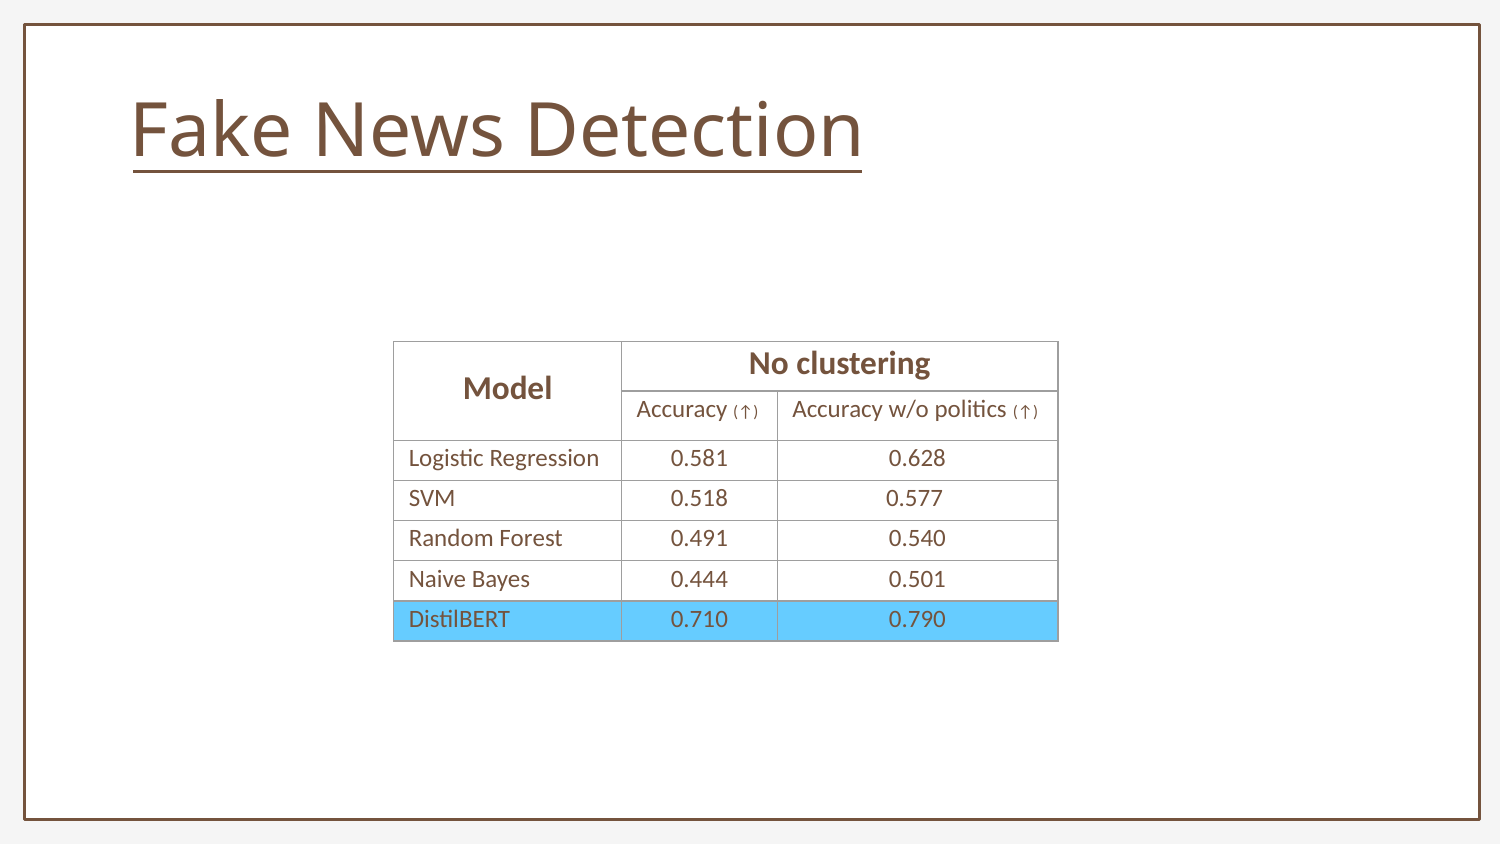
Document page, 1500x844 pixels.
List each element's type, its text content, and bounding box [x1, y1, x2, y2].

table_cell 0.444 [622, 561, 777, 600]
table_header Model [394, 342, 621, 440]
table_cell Naive Bayes [394, 561, 621, 600]
table_cell 0.540 [778, 521, 1057, 560]
table_header No clustering [622, 342, 1057, 390]
table_cell Accuracy (↑) [622, 392, 777, 440]
title Fake News Detection [114, 65, 1337, 194]
table_cell 0.581 [622, 441, 777, 480]
table_cell 0.577 [778, 481, 1057, 520]
table_cell Accuracy w/o politics (↑) [778, 392, 1057, 440]
table_cell 0.790 [778, 602, 1057, 640]
table_cell 0.491 [622, 521, 777, 560]
table_cell DistilBERT [394, 602, 621, 640]
table_cell 0.501 [778, 561, 1057, 600]
table_cell 0.518 [622, 481, 777, 520]
table_cell Logistic Regression [394, 441, 621, 480]
table_cell SVM [394, 481, 621, 520]
table_cell 0.710 [622, 602, 777, 640]
table_cell Random Forest [394, 521, 621, 560]
table_cell 0.628 [778, 441, 1057, 480]
